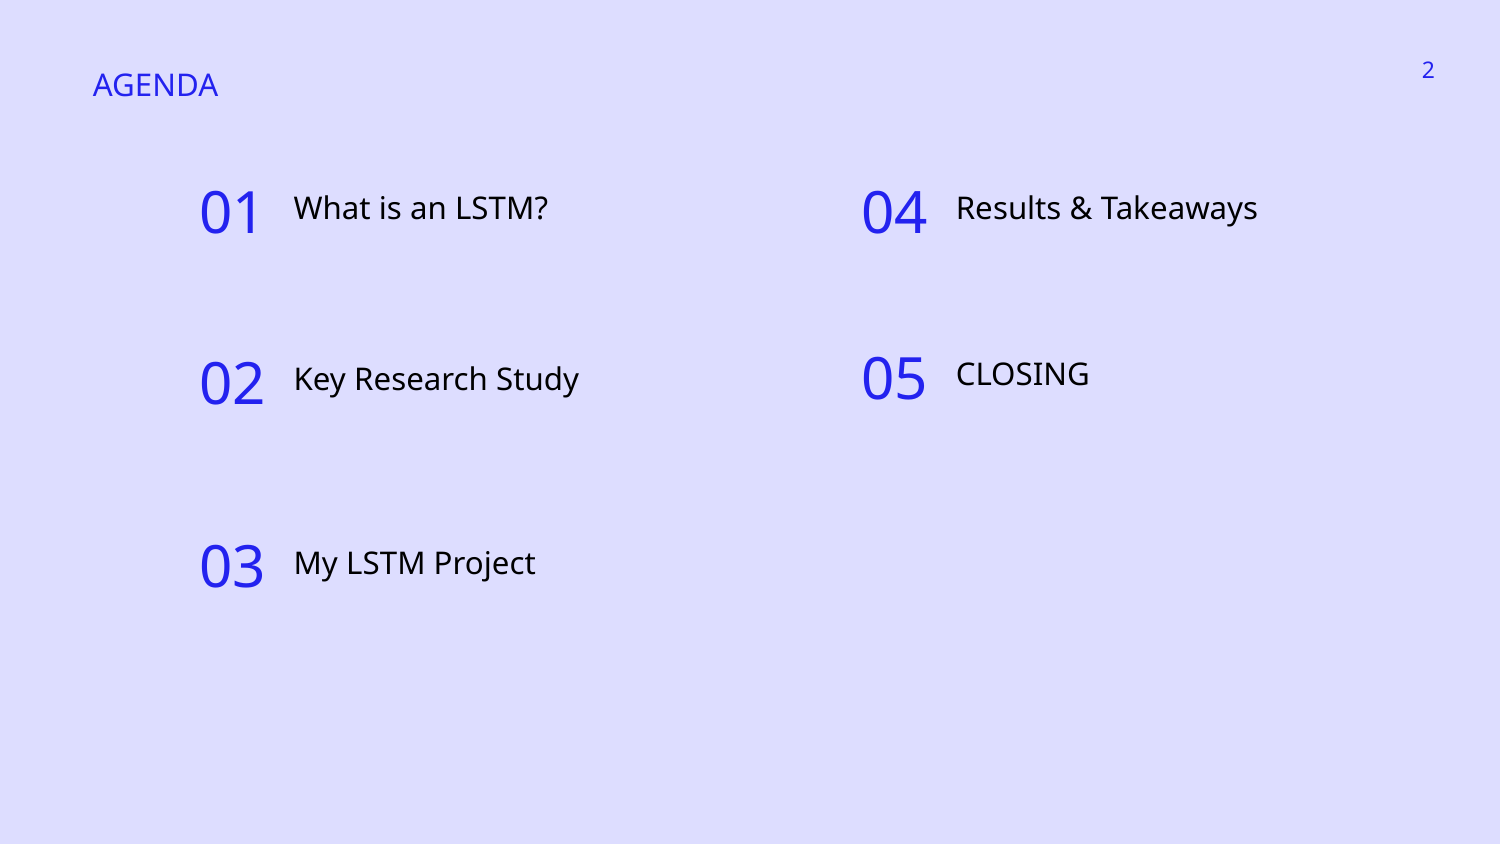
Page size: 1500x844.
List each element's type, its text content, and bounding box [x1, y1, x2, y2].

subtitle AGENDA [77, 50, 678, 110]
subtitle Results & Takeaways [940, 173, 1329, 252]
slide_number ‹#› [1392, 41, 1450, 71]
list 02 [129, 344, 278, 423]
subtitle What is an LSTM? [278, 173, 667, 252]
list 03 [129, 528, 278, 606]
subtitle CLOSING [940, 339, 1329, 418]
subtitle Key Research Study [278, 344, 667, 423]
list 04 [791, 173, 940, 252]
list 01 [129, 173, 278, 252]
subtitle My LSTM Project [278, 528, 667, 606]
list 05 [791, 339, 940, 418]
